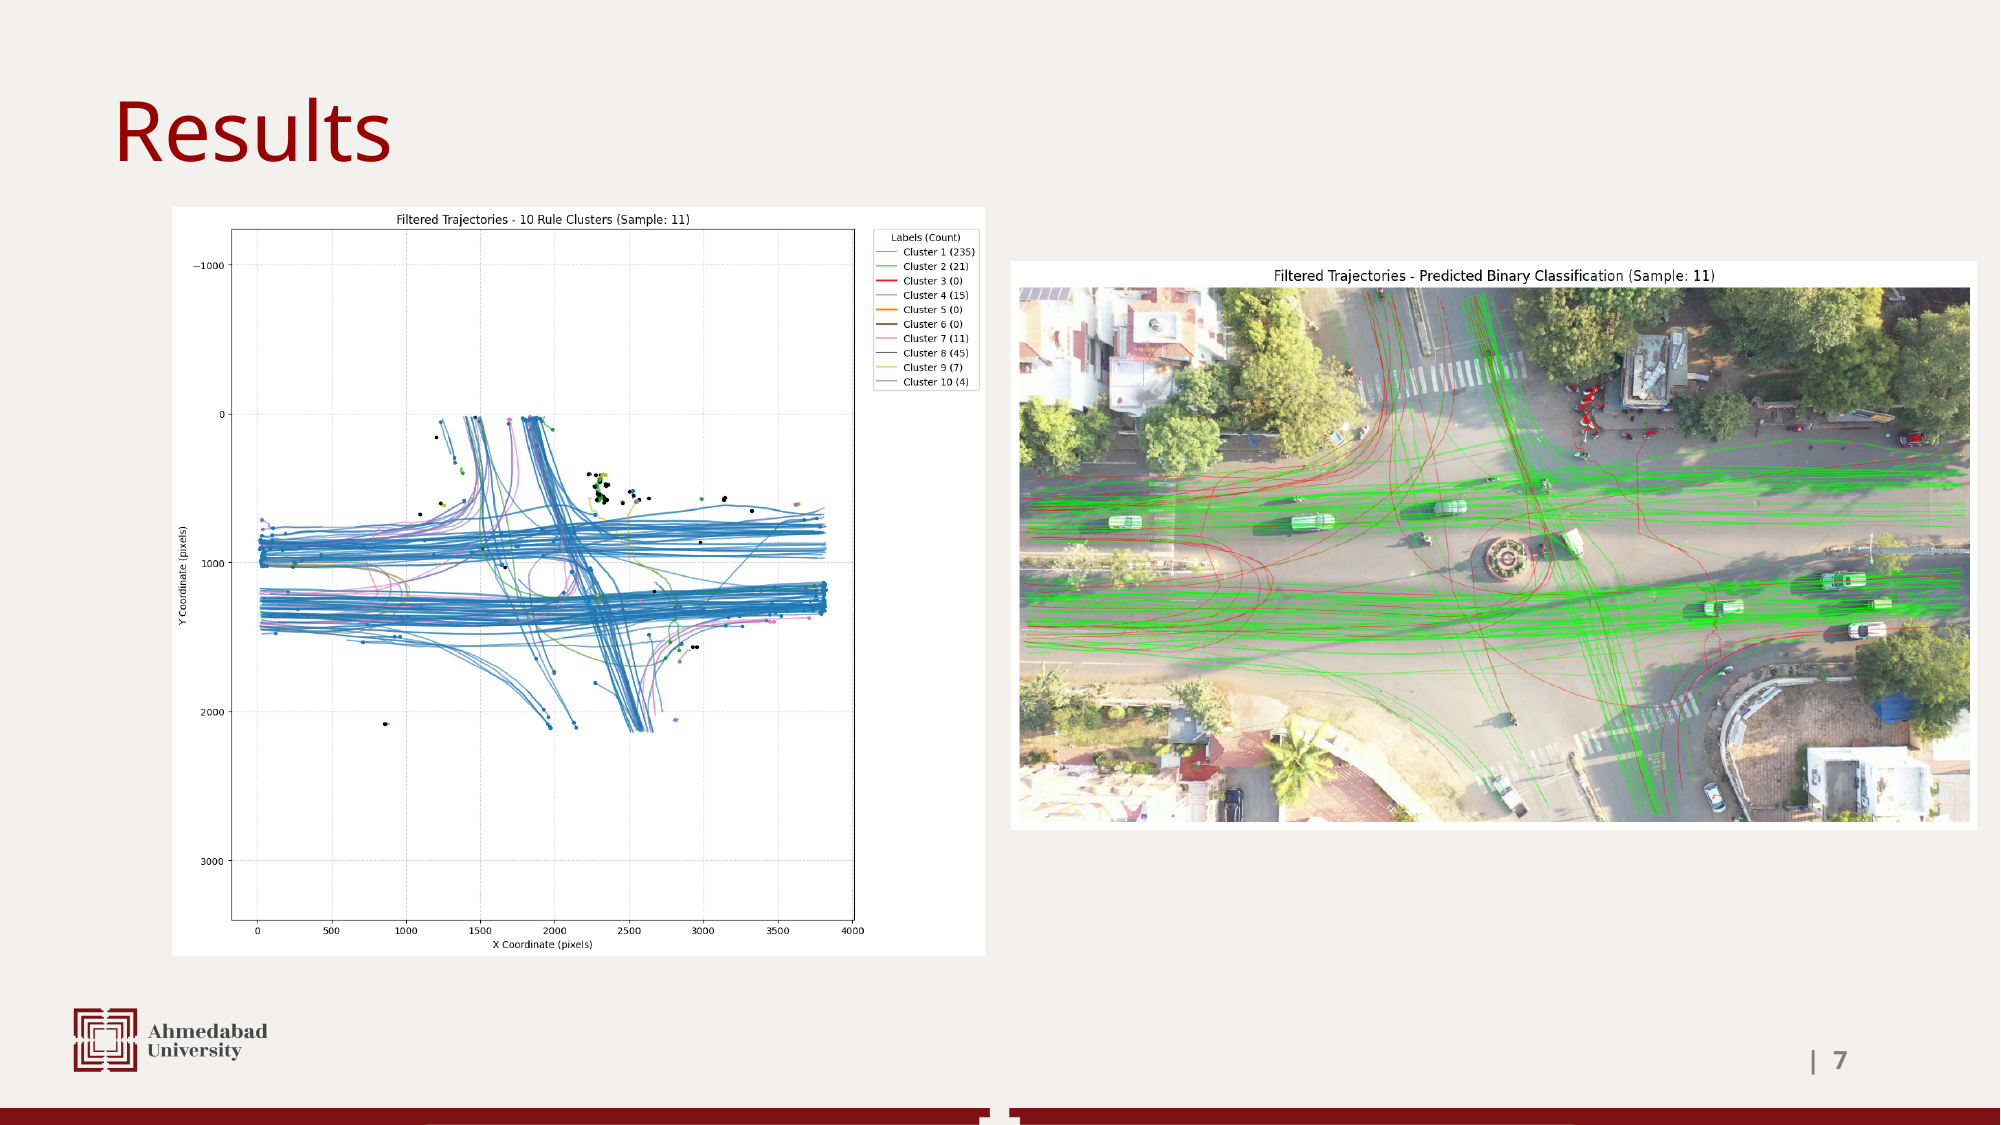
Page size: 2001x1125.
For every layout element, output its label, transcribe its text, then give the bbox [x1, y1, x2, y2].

slide_number | ‹#› [1772, 1030, 1863, 1093]
title Results [97, 0, 1823, 188]
picture [172, 207, 986, 956]
picture [0, 1108, 2000, 1125]
picture [1011, 260, 1977, 830]
picture [58, 990, 283, 1089]
